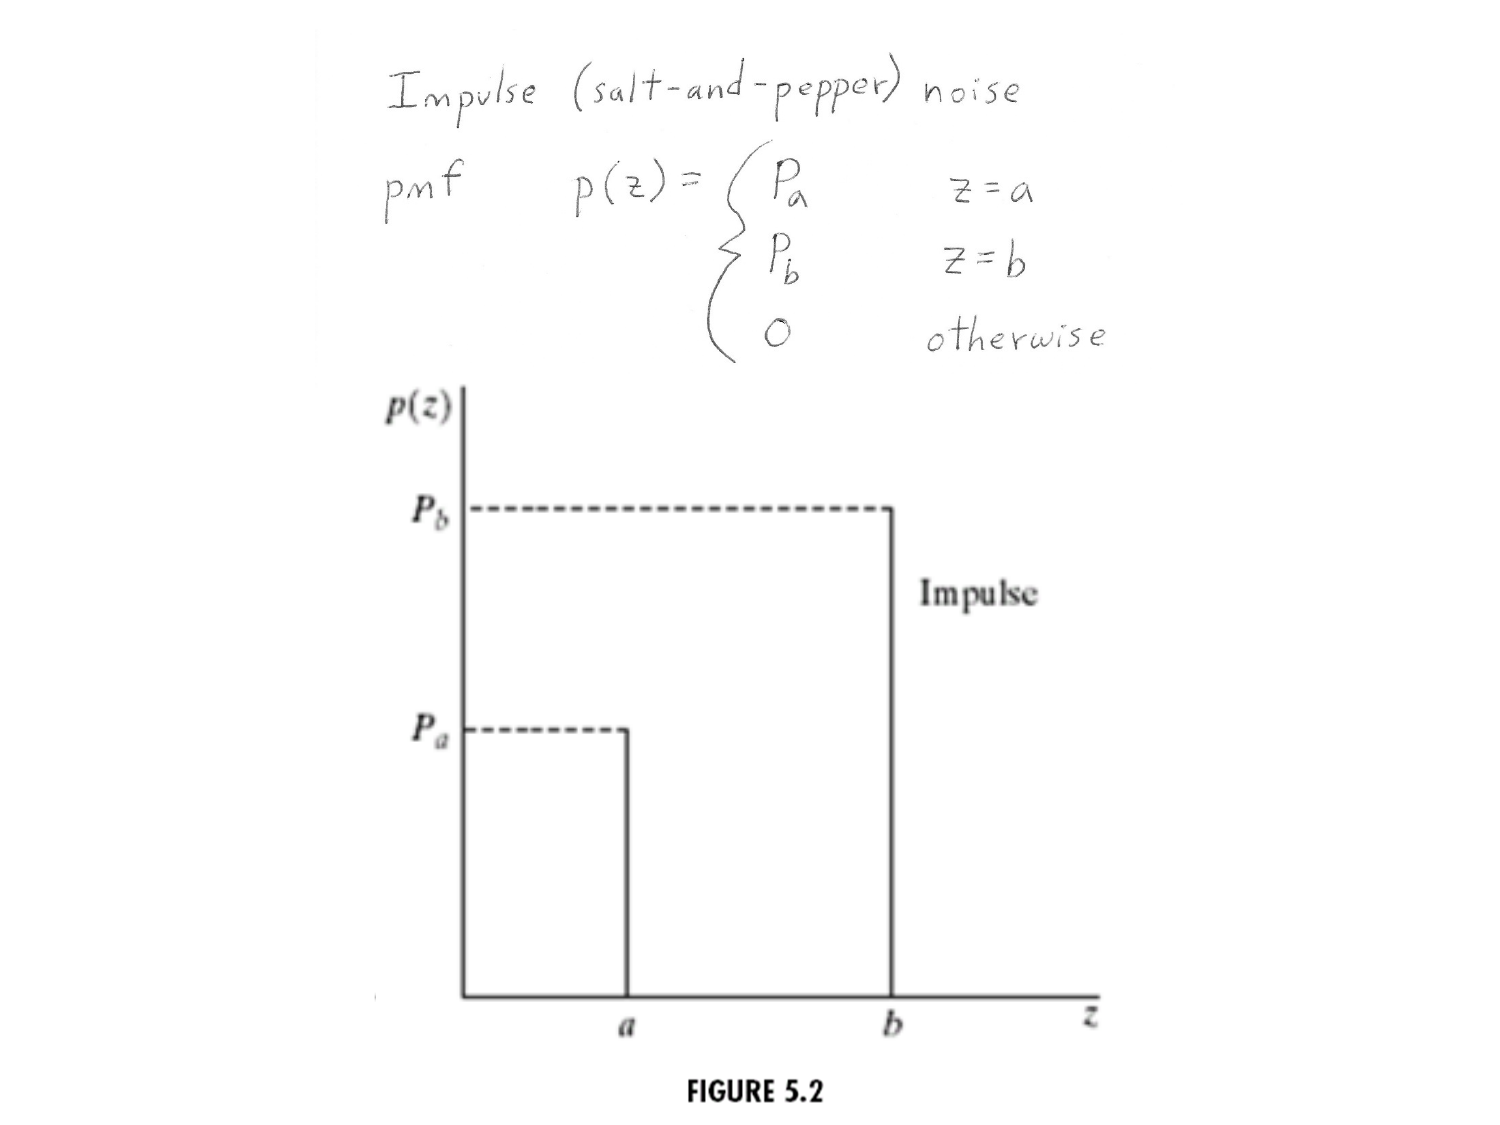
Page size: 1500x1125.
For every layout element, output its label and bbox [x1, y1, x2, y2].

picture [315, 29, 1185, 1055]
picture [674, 1064, 834, 1117]
